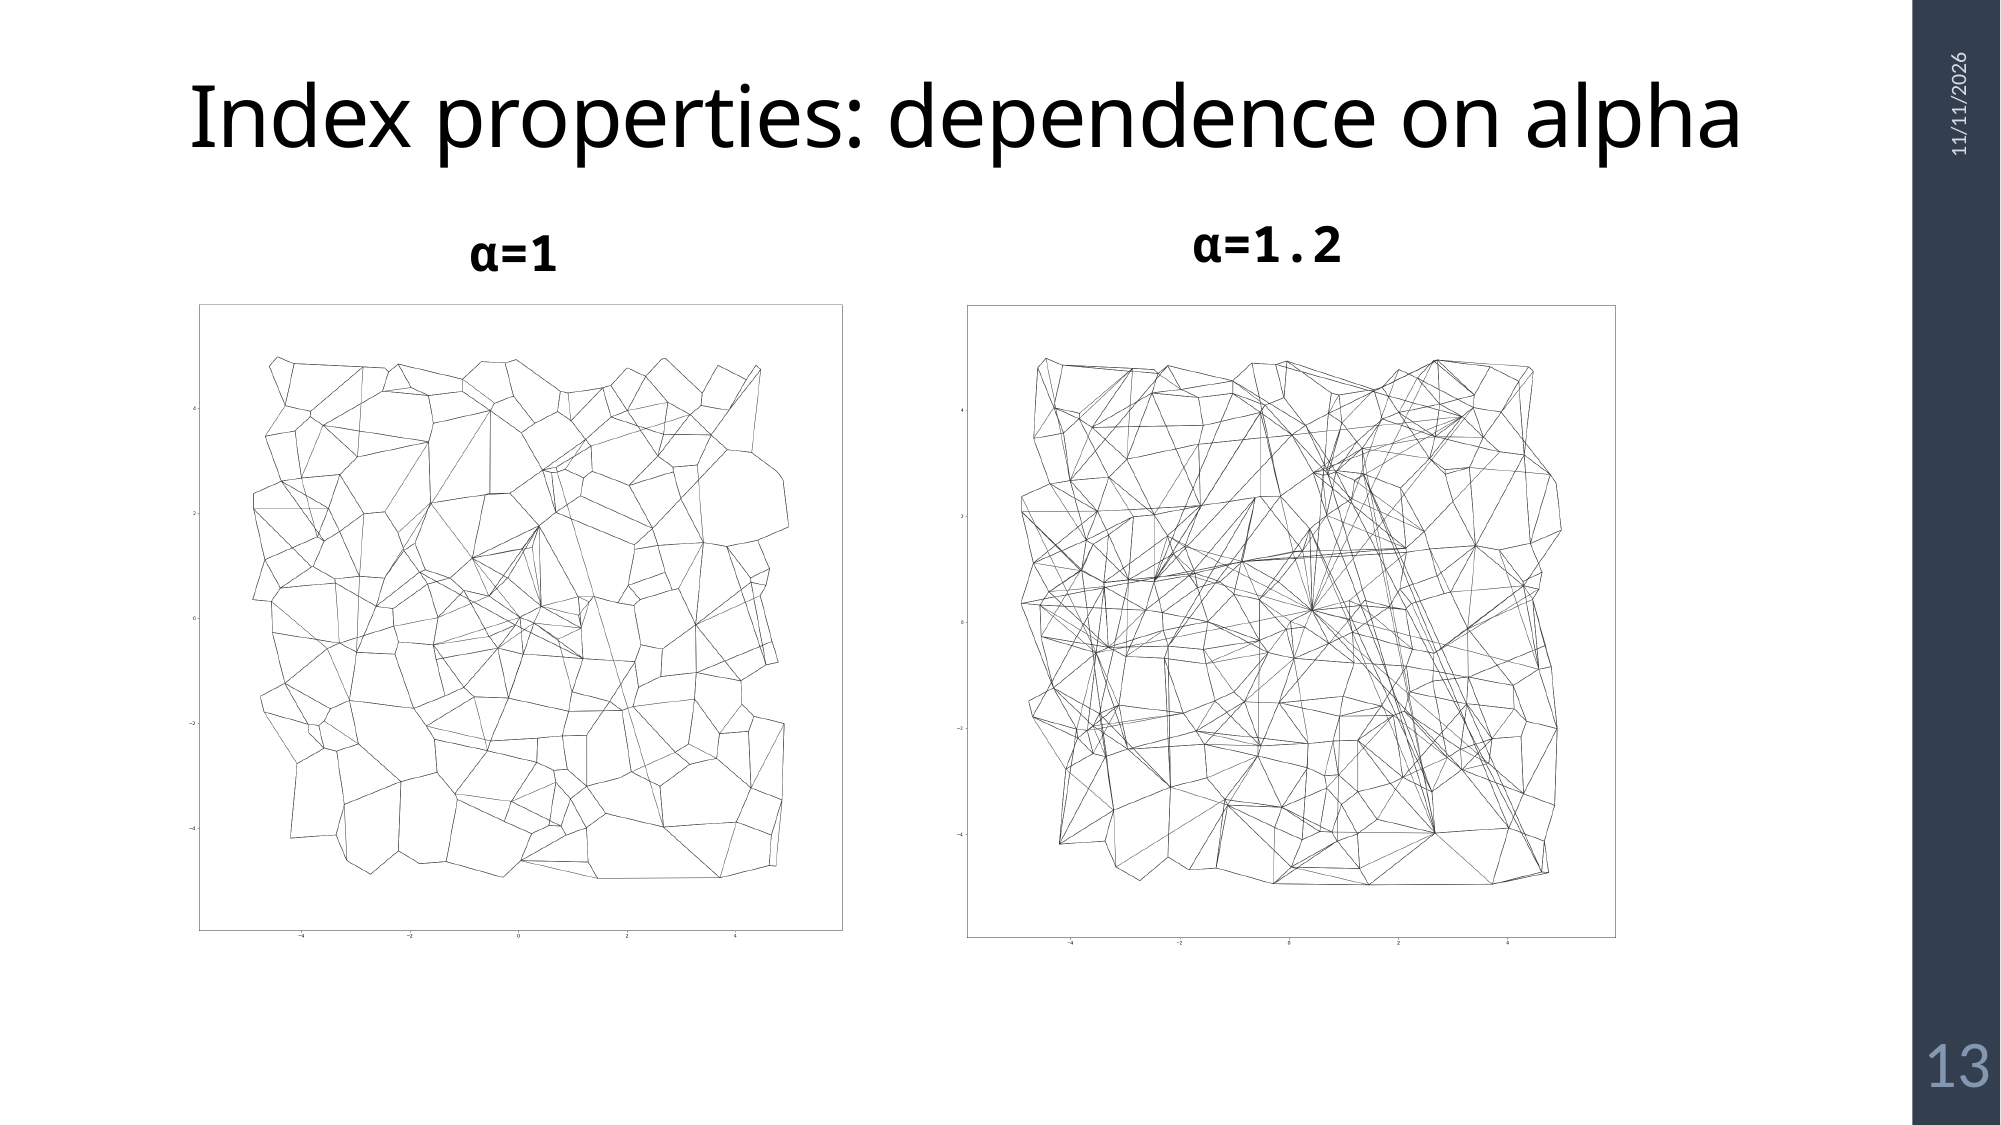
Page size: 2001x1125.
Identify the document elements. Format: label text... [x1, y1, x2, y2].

title Index properties: dependence on alpha [174, 63, 1765, 174]
slide_number 12-Oct-22 [1927, 37, 1988, 351]
picture [95, 204, 1700, 1043]
slide_number 13 [1912, 1012, 2000, 1110]
